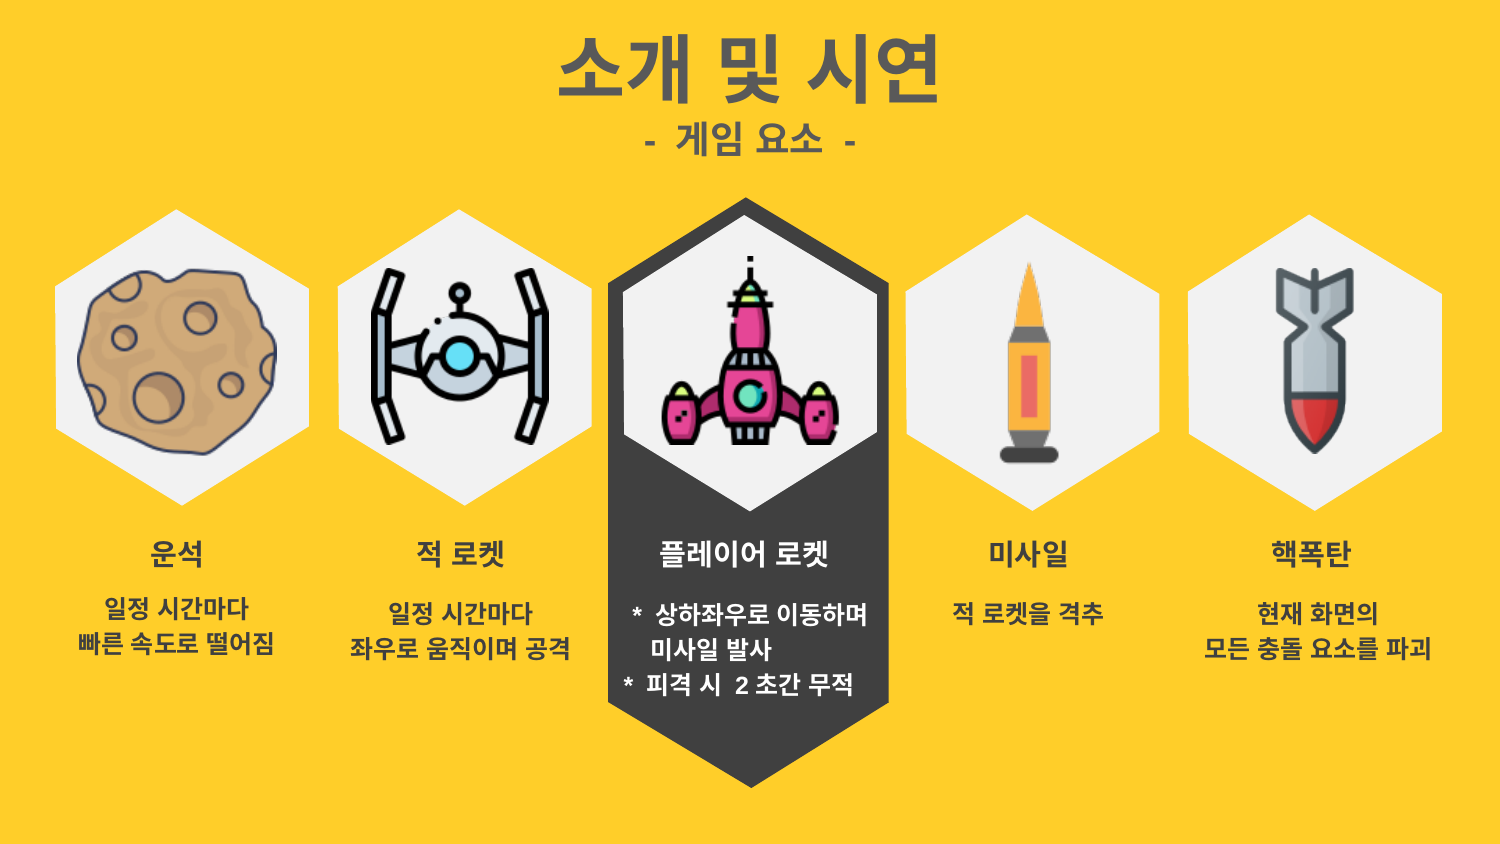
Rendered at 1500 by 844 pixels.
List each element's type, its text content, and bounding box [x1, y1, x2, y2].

text_box [119, 470, 244, 508]
text_box [955, 212, 1102, 257]
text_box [608, 533, 893, 671]
text_box [335, 207, 594, 508]
list - 게임 요소 - [0, 114, 1500, 162]
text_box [324, 533, 598, 652]
text_box [1185, 269, 1218, 453]
picture [655, 256, 845, 446]
text_box [91, 207, 267, 261]
text_box [1229, 461, 1399, 513]
picture [926, 258, 1134, 466]
picture [371, 267, 549, 446]
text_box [1176, 533, 1461, 652]
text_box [892, 533, 1165, 635]
text_box [679, 213, 814, 254]
text_box [1137, 278, 1162, 449]
text_box [968, 474, 1096, 513]
picture [77, 263, 277, 463]
list 소개 및 시연 [0, 20, 1500, 114]
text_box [41, 533, 314, 647]
text_box [280, 268, 312, 447]
text_box [620, 272, 880, 514]
text_box [903, 279, 921, 446]
text_box [52, 273, 72, 441]
text_box [1224, 212, 1400, 266]
text_box [1411, 273, 1444, 454]
picture [1221, 268, 1408, 455]
